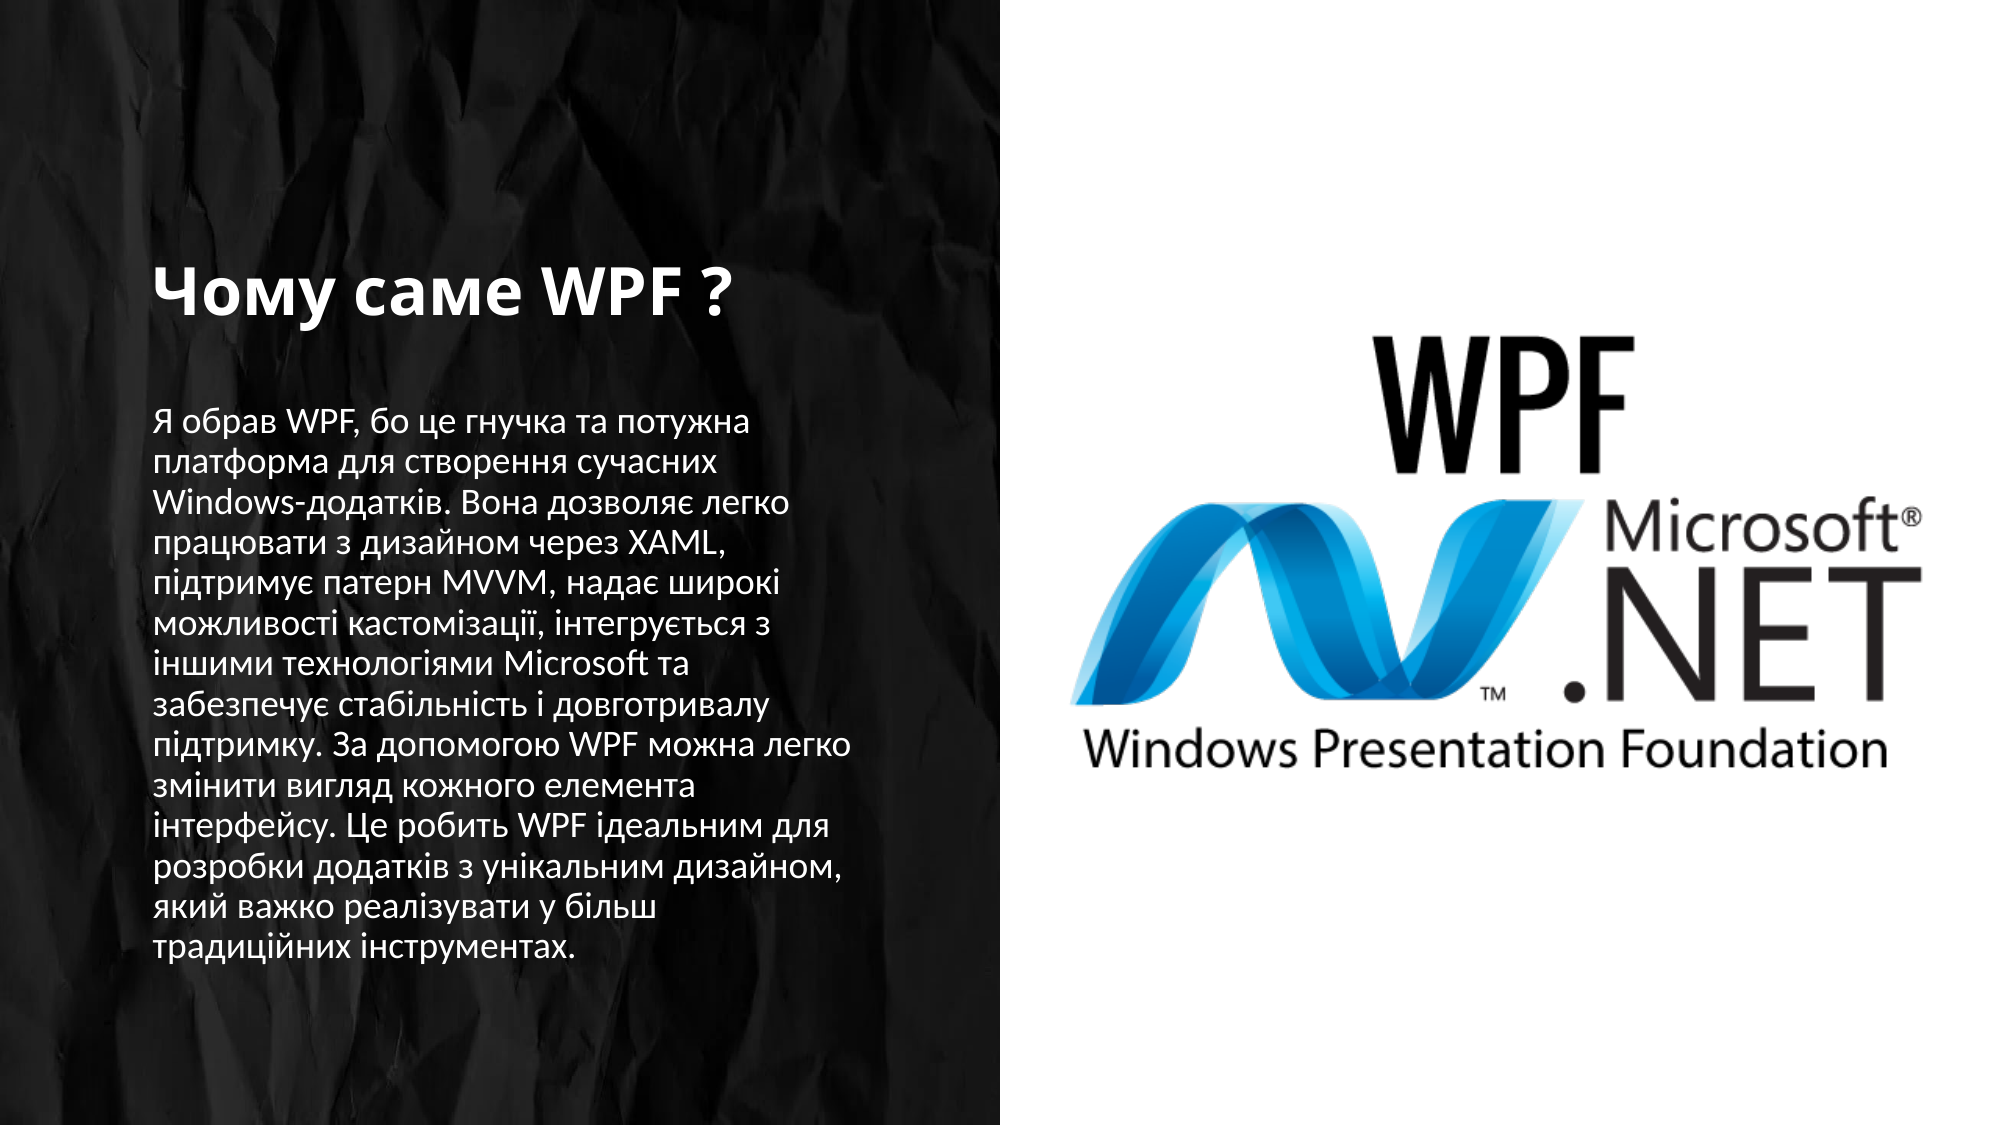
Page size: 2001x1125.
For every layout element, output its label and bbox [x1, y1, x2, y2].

list [0, 0, 1000, 1125]
picture [1052, 251, 1943, 874]
